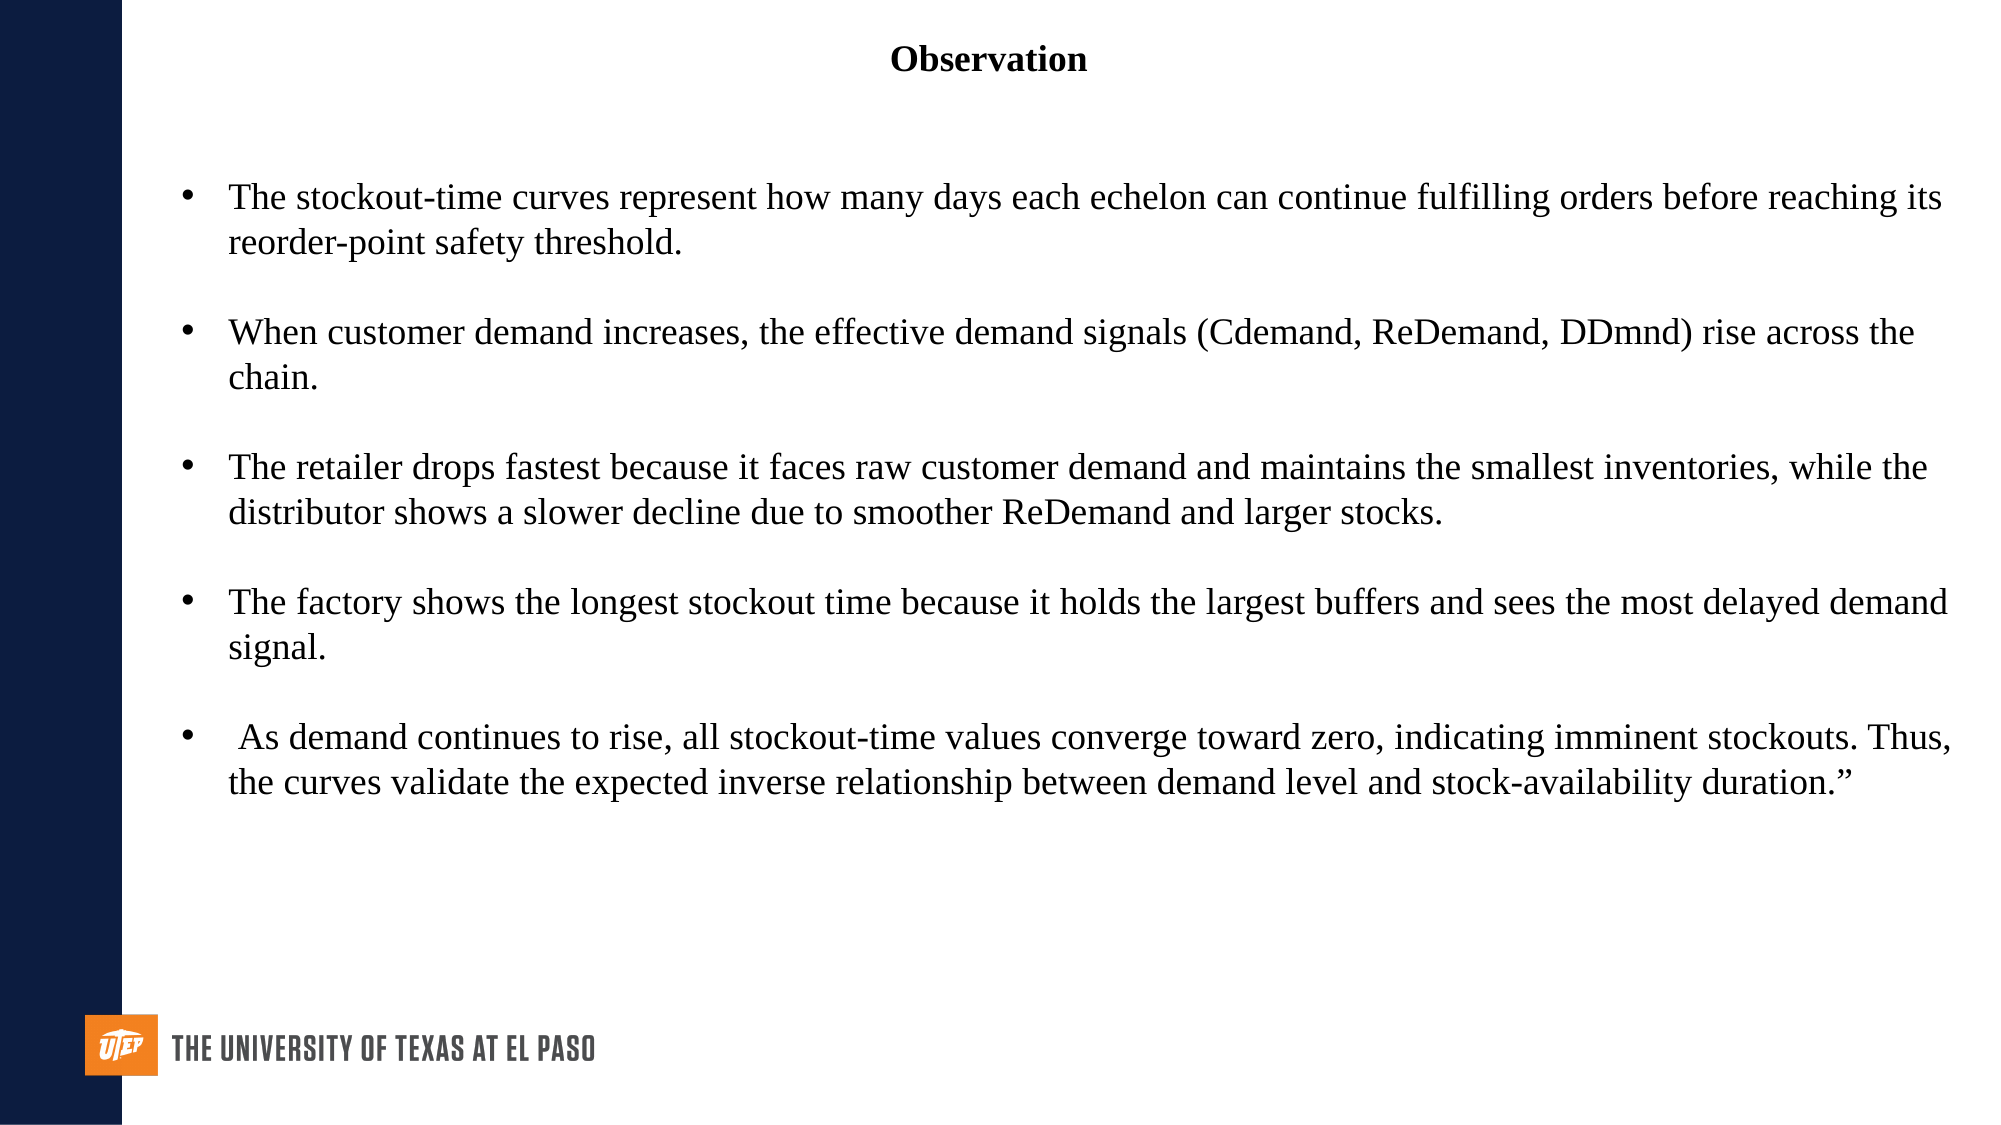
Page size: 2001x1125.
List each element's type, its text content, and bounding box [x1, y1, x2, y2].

text_box The stockout-time curves represent how many days each echelon can continue fulfilling orders before reaching its reorder-point safety threshold. When customer demand increases, the effective demand signals (Cdemand, ReDemand, DDmnd) rise across the chain. The retailer drops fastest because it faces raw customer demand and maintains the smallest inventories, while the distributor shows a slower decline due to smoother ReDemand and larger stocks. The factory shows the longest stockout time because it holds the largest buffers and sees the most delayed demand signal. As demand continues to rise, all stockout-time values converge toward zero, indicating imminent stockouts. Thus, the curves validate the expected inverse relationship between demand level and stock-availability duration.” [166, 164, 1975, 810]
picture [0, 0, 602, 1125]
text_box Observation [874, 26, 1210, 87]
